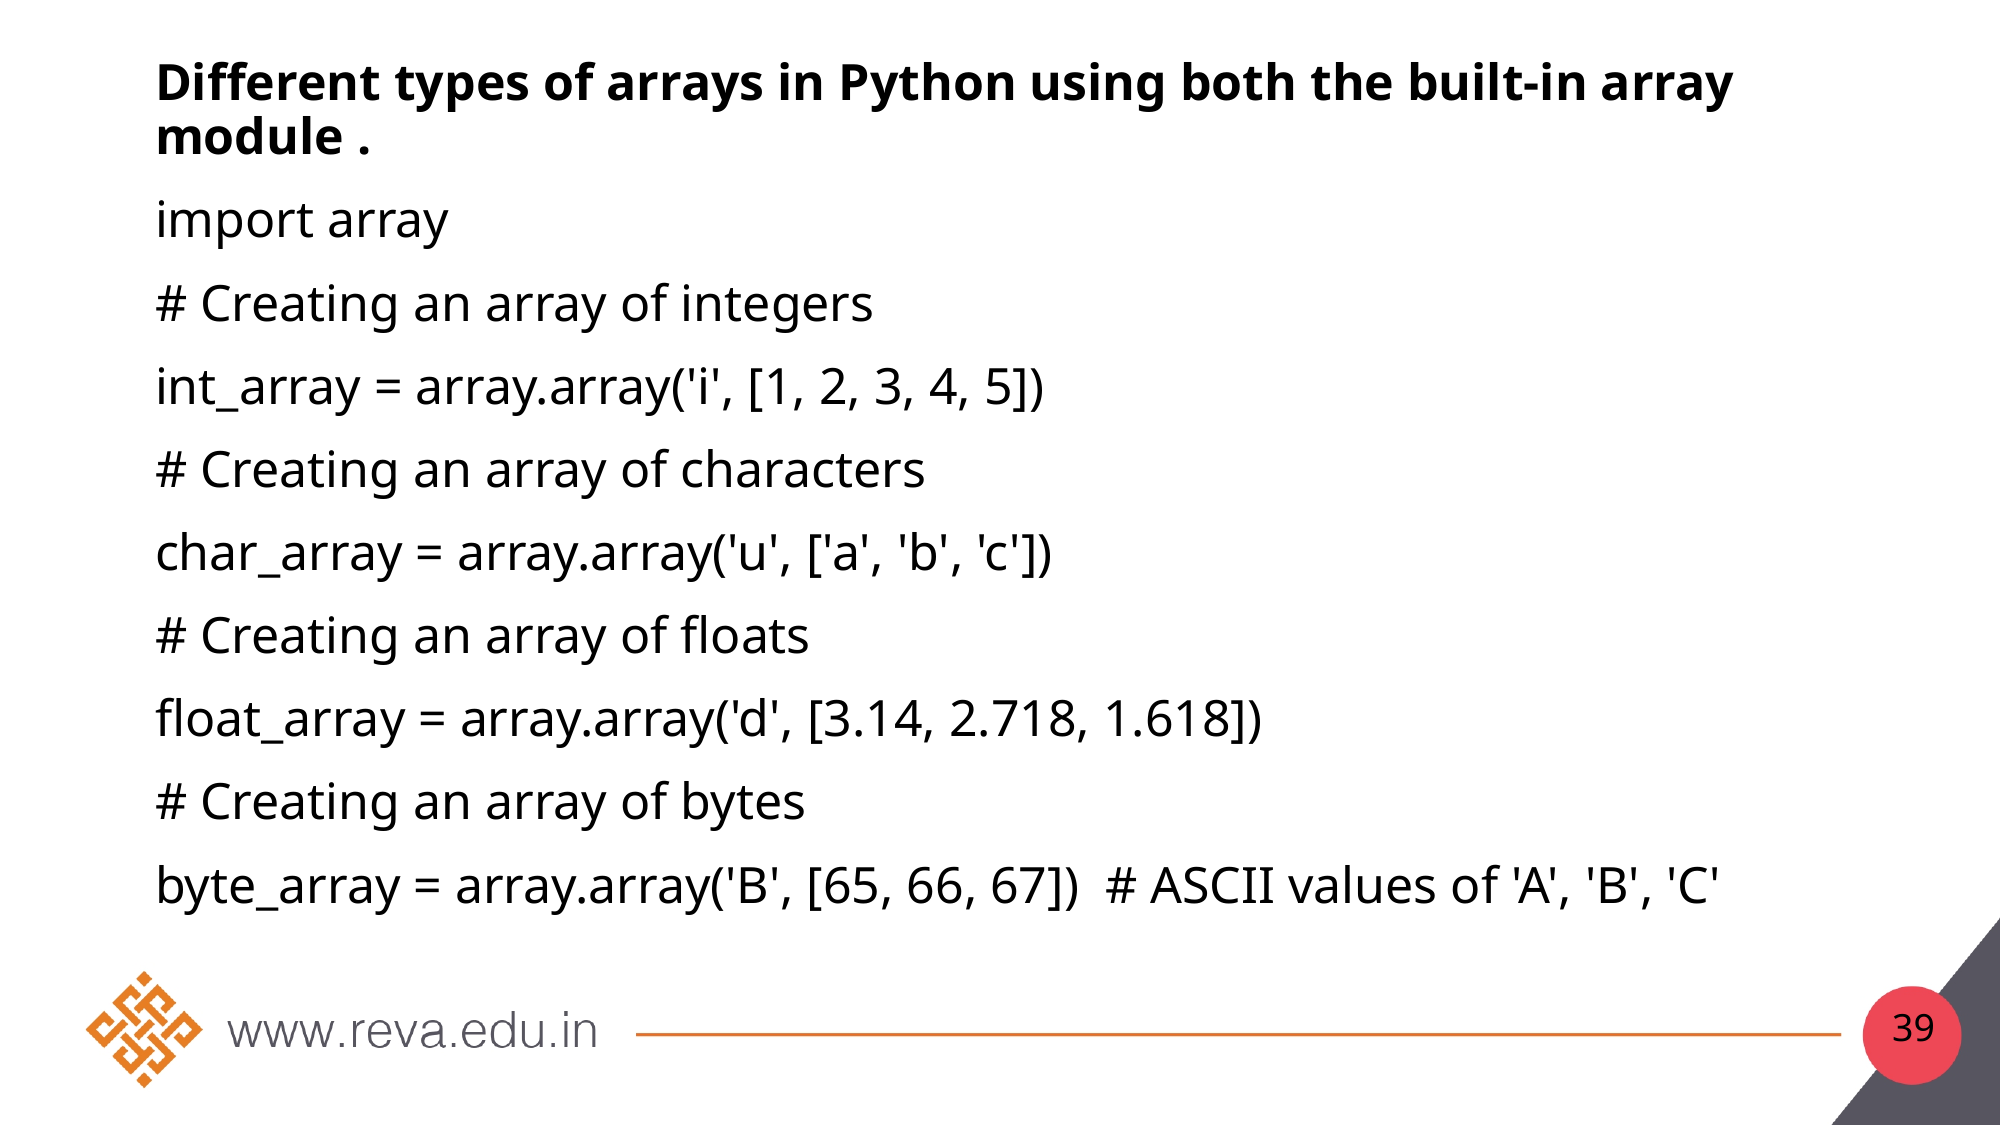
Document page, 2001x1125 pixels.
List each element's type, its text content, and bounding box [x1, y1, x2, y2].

list Different types of arrays in Python using both the built-in array module . import array # Creating an array of integers int_array = array.array('i', [1, 2, 3, 4, 5]) # Creating an array of characters char_array = array.array('u', ['a', 'b', 'c']) # Creating an array of floats float_array = array.array('d', [3.14, 2.718, 1.618]) # Creating an array of bytes byte_array = array.array('B', [65, 66, 67]) # ASCII values of 'A', 'B', 'C' [140, 50, 1914, 1000]
picture [0, 0, 2000, 1125]
slide_number 39 [1864, 999, 1963, 1060]
